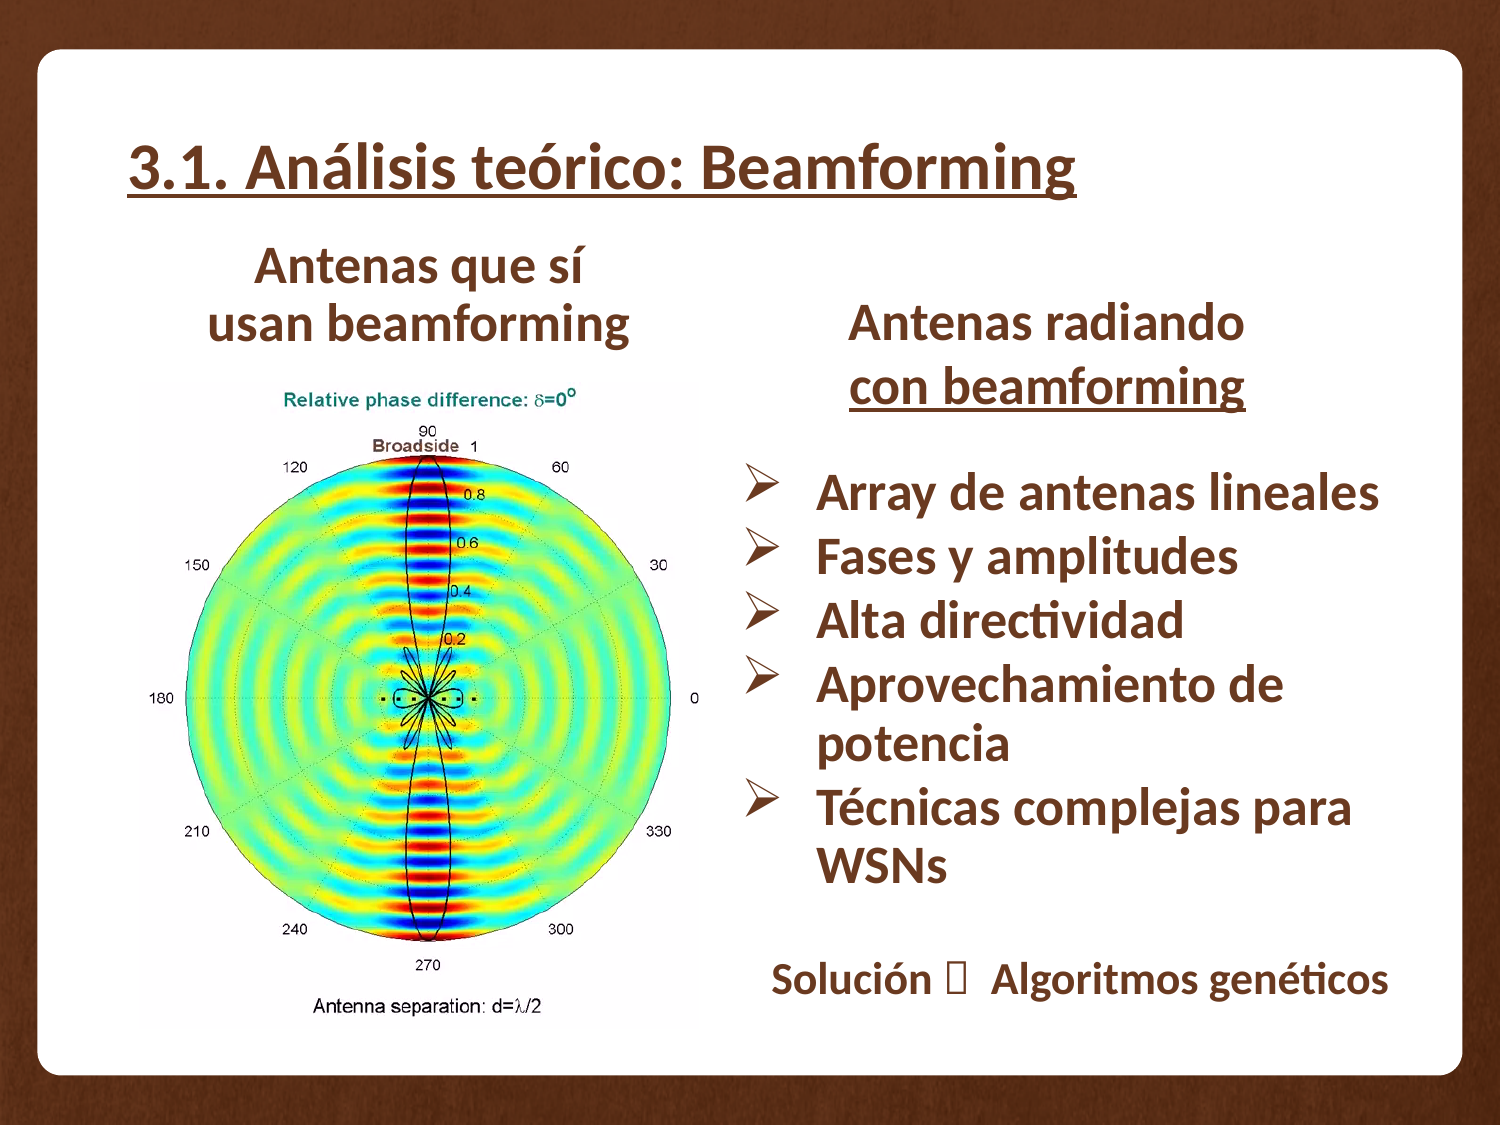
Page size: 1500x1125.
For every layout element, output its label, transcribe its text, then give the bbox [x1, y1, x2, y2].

text_box Array de antenas lineales Fases y amplitudes Alta directividad Aprovechamiento de potencia Técnicas complejas para WSNs [726, 297, 1424, 903]
text_box Antenas radiando con beamforming [699, 286, 1397, 448]
text_box Solución  Algoritmos genéticos [756, 947, 1426, 1012]
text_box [138, 381, 700, 1030]
title 3.1. Análisis teórico: Beamforming [112, 78, 1313, 211]
text_box Antenas que sí usan beamforming [182, 229, 656, 361]
